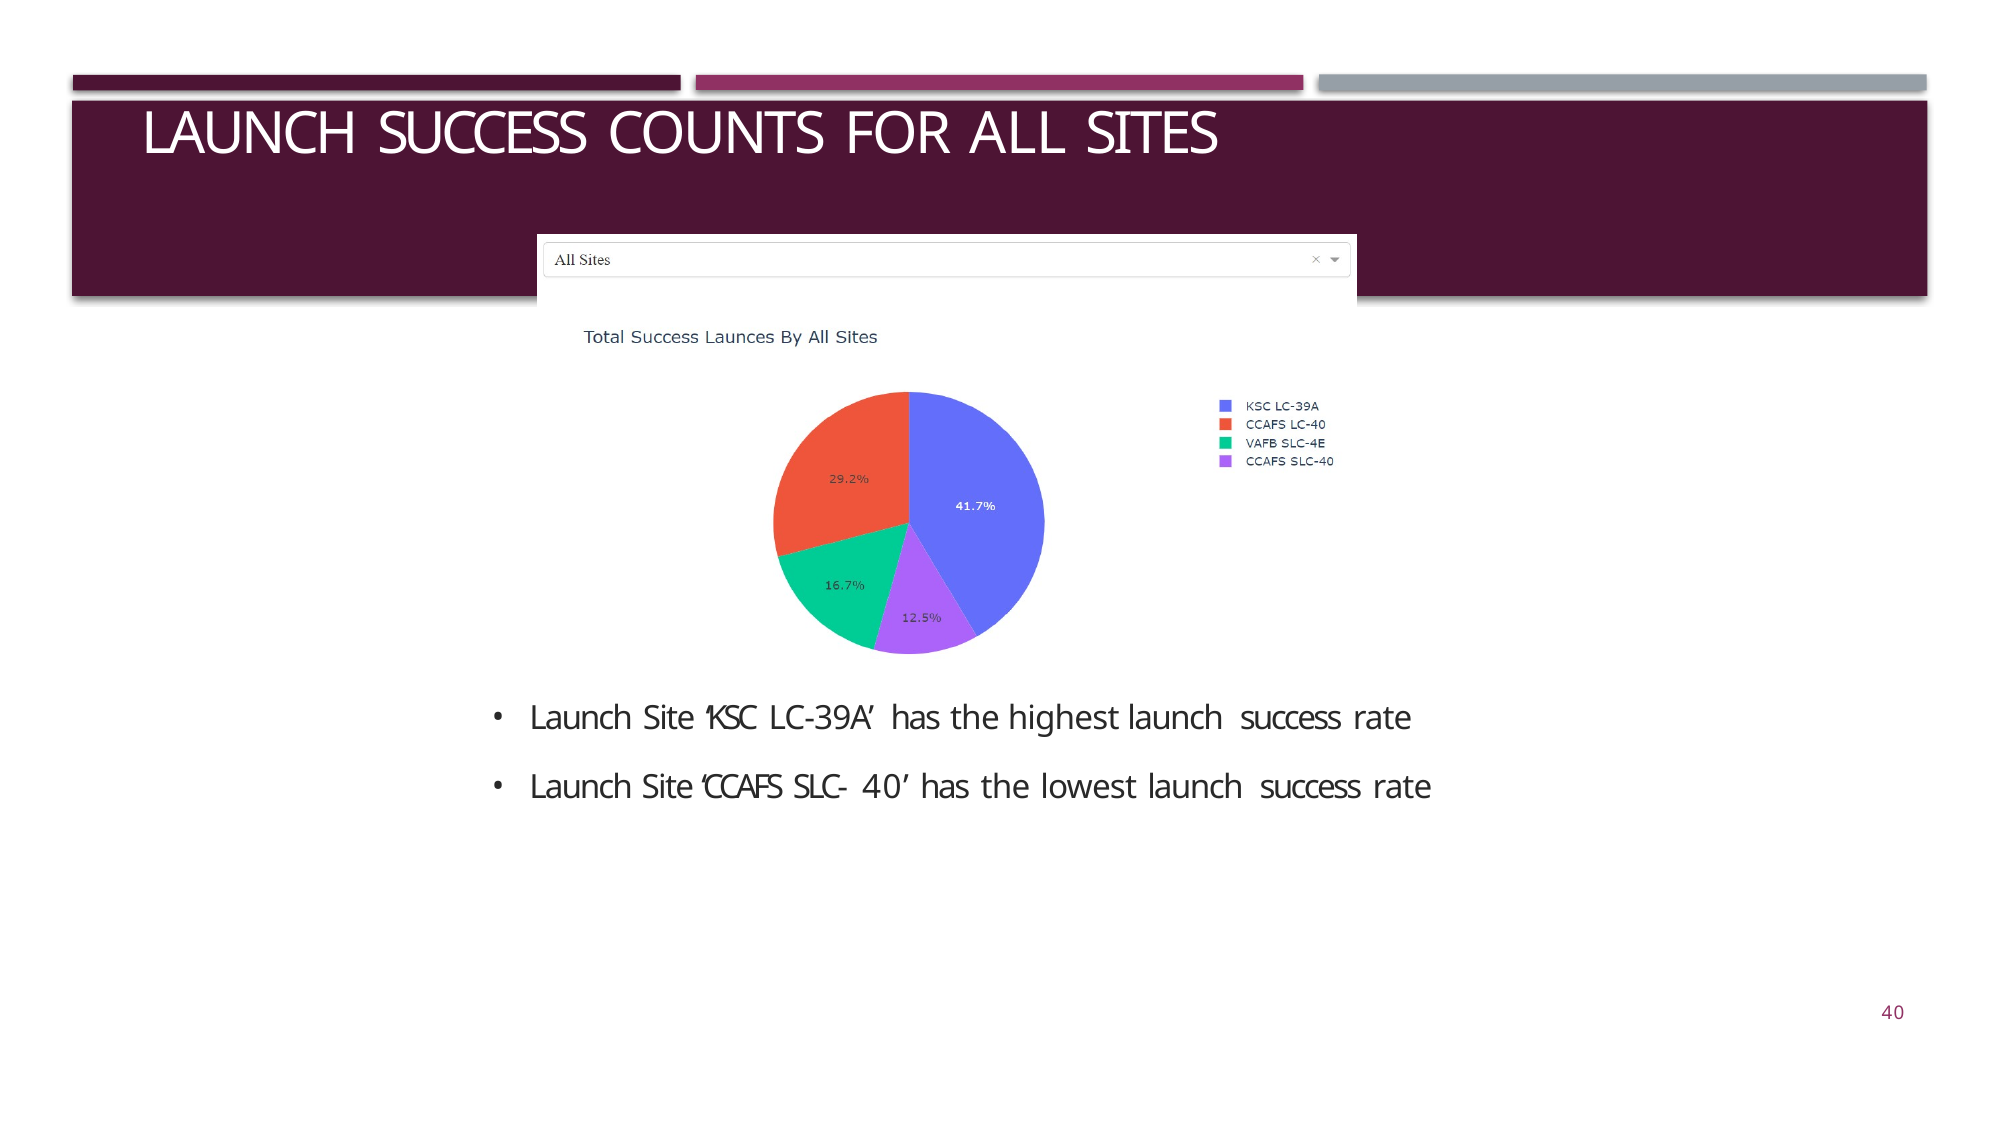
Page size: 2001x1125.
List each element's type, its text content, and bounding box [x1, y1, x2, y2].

slide_number 40 [1732, 680, 1905, 1125]
title Launch Success Counts For All Sites [139, 0, 1328, 166]
picture [536, 234, 1358, 659]
text_box Launch Site ‘KSC LC-39A’ has the highest launch success rate Launch Site ‘CCAFS SLC- 40’ has the lowest launch success rate [489, 693, 1438, 805]
